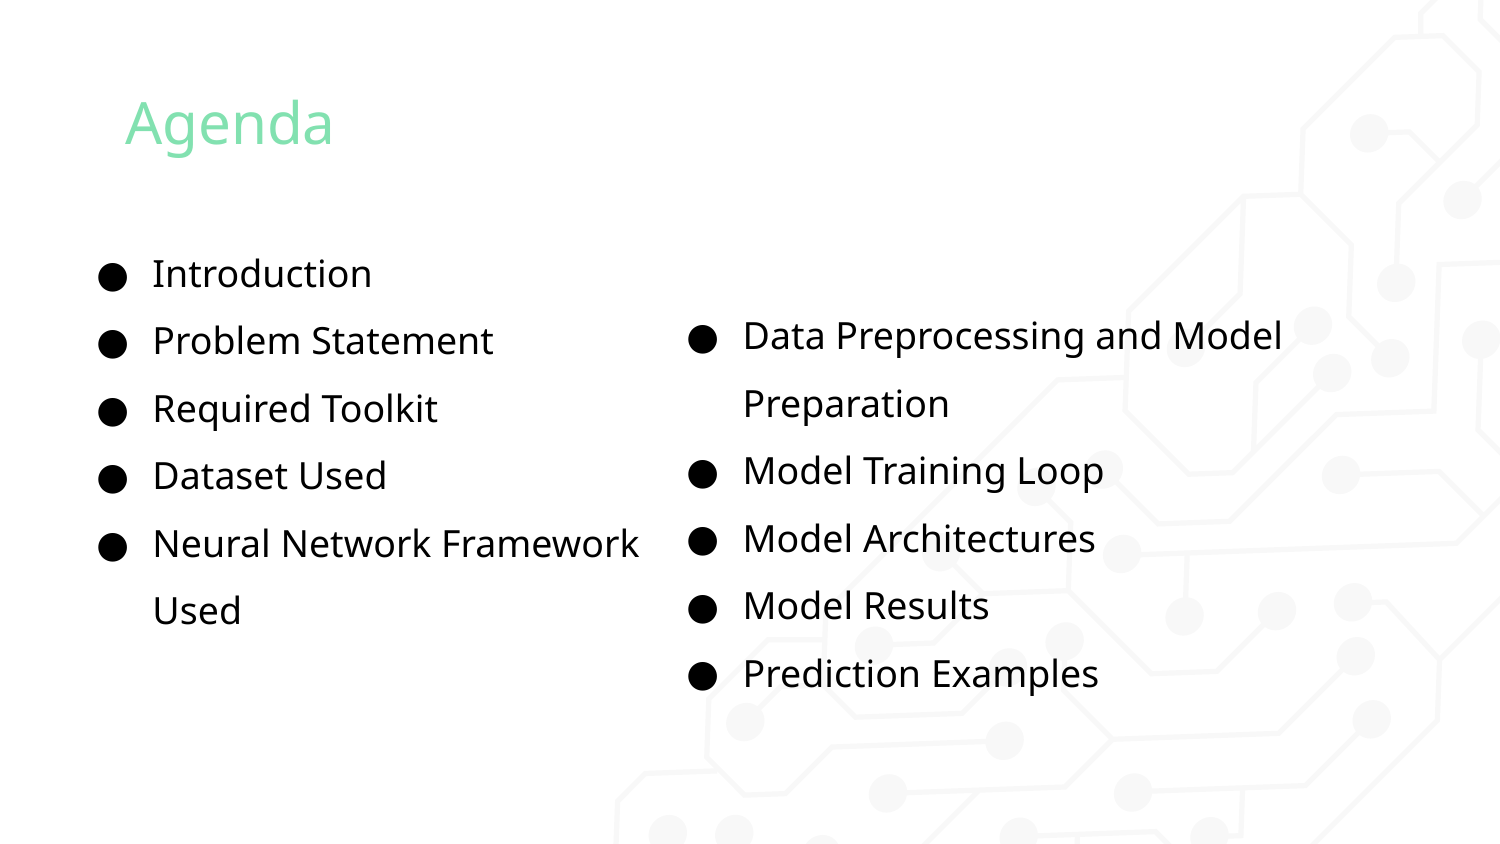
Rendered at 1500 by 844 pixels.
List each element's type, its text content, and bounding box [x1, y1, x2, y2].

text_box Data Preprocessing and Model Preparation Model Training Loop Model Architectures Model Results Prediction Examples [652, 274, 1432, 635]
title Agenda [110, 71, 889, 166]
title Introduction Problem Statement Required Toolkit Dataset Used Neural Network Framework Used [62, 261, 738, 648]
